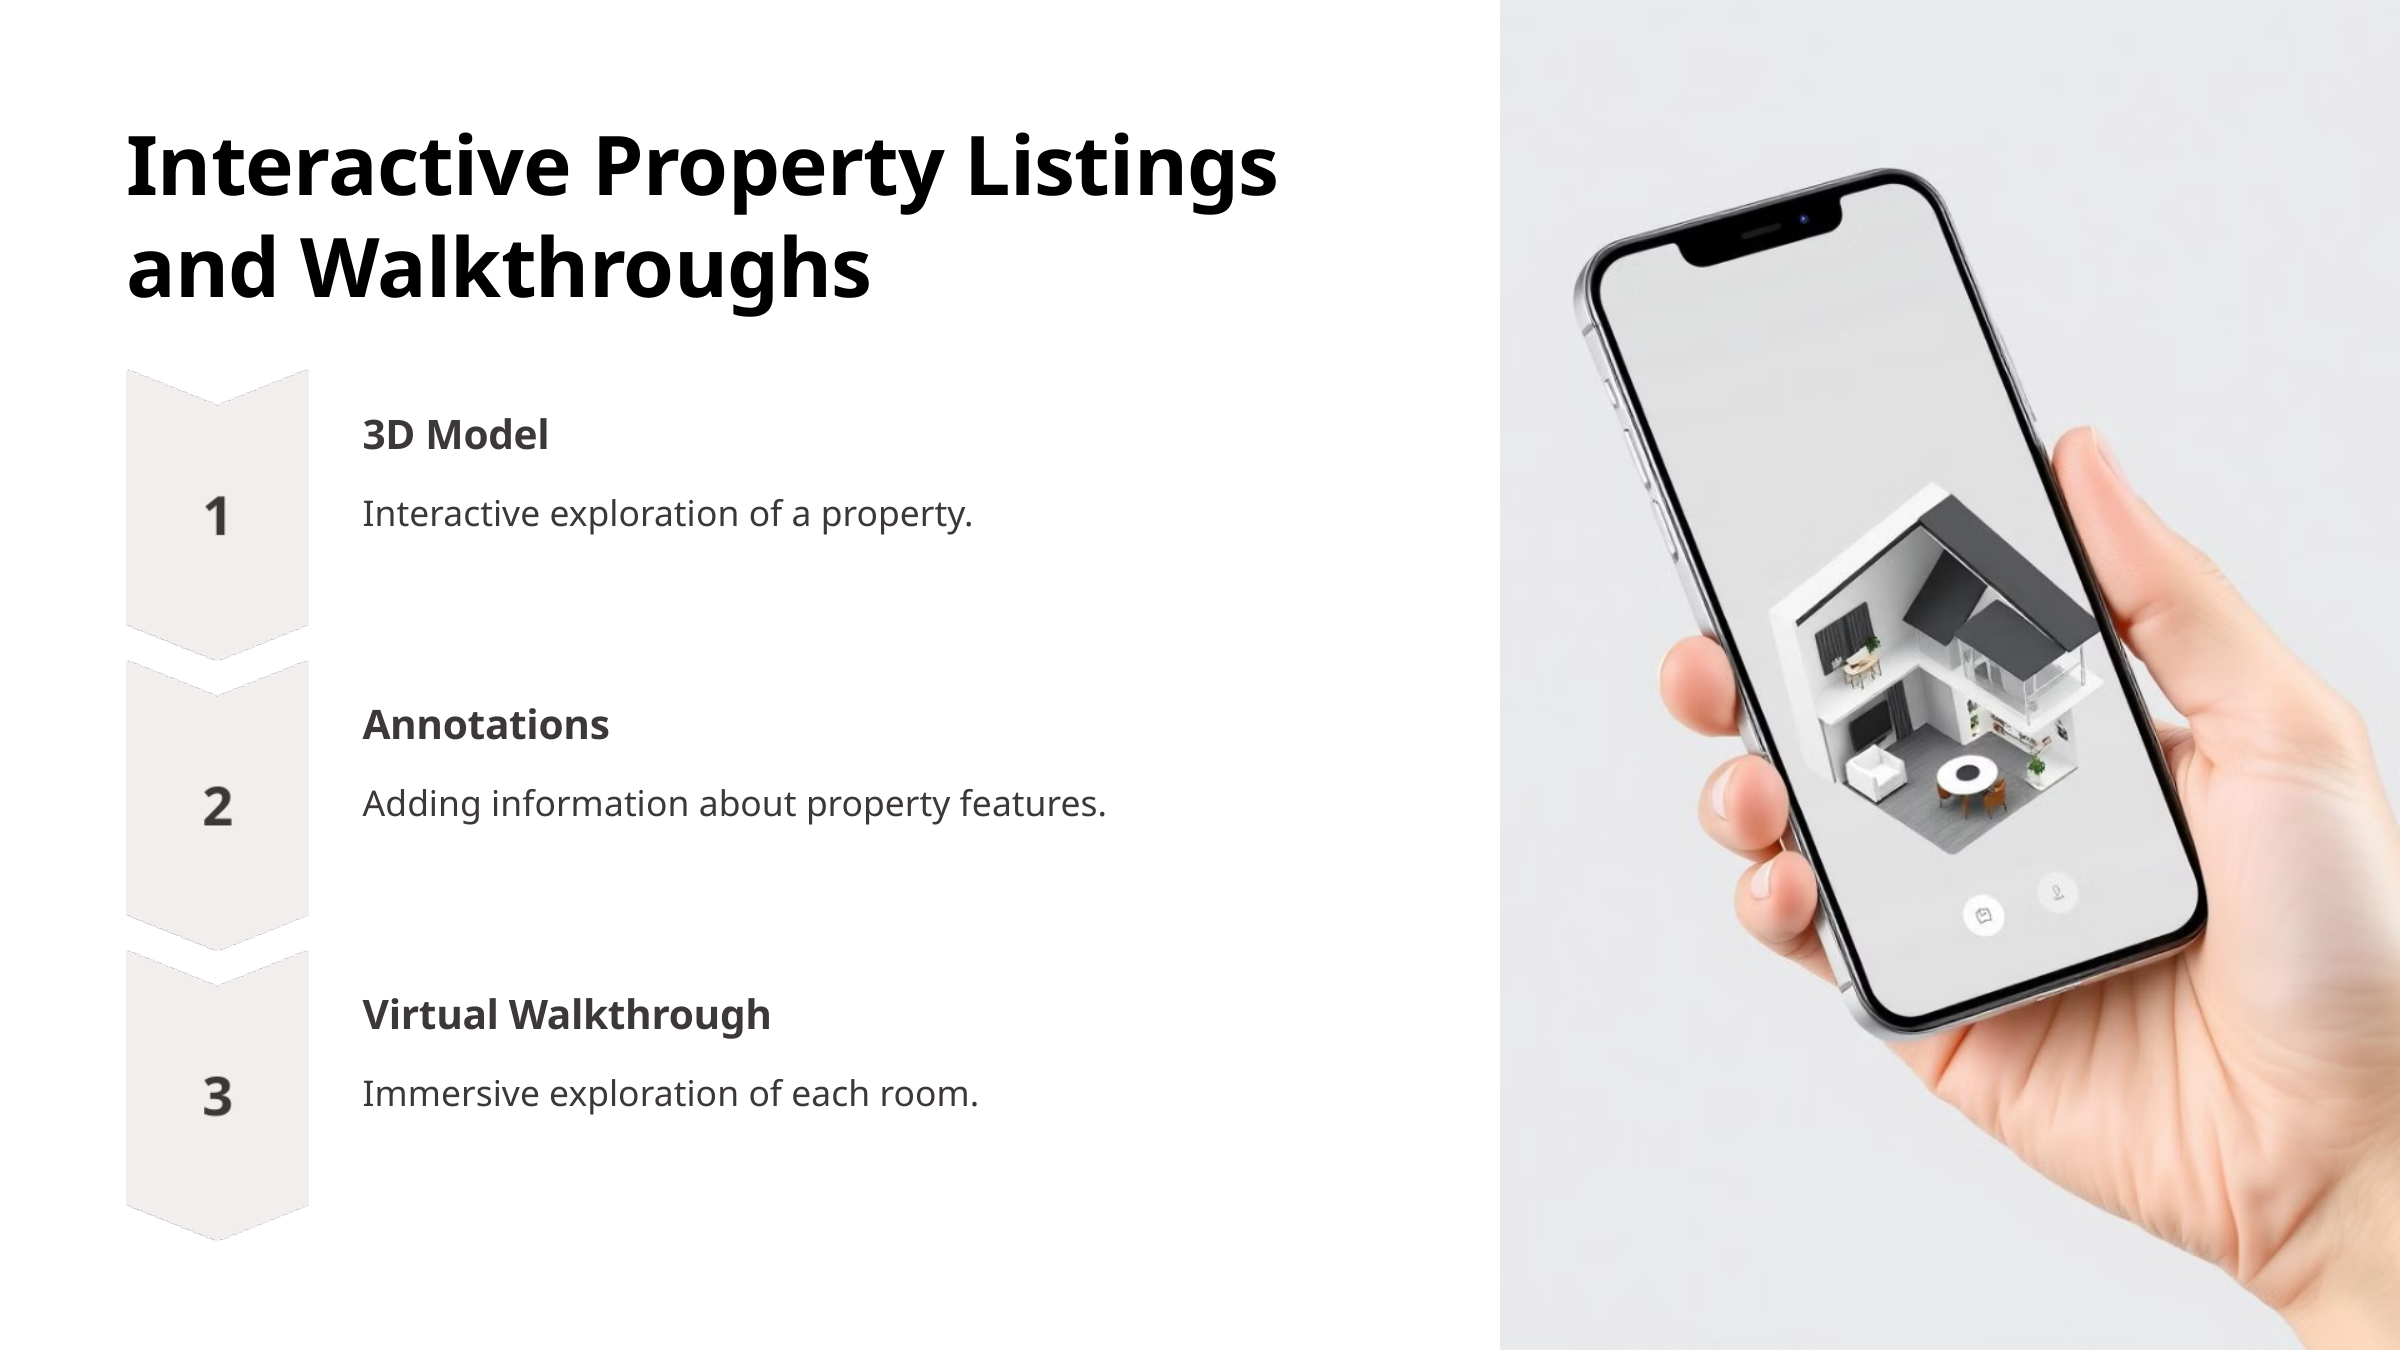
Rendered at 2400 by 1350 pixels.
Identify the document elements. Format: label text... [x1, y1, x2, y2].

text_box Immersive exploration of each room. [362, 1059, 1374, 1115]
picture [1499, 0, 2400, 1350]
text_box Interactive Property Listings and Walkthroughs [126, 109, 1374, 316]
text_box 3D Model [362, 406, 775, 458]
text_box Interactive exploration of a property. [362, 479, 1374, 534]
text_box Annotations [362, 696, 775, 748]
text_box Virtual Walkthrough [362, 986, 800, 1038]
picture [126, 369, 309, 1241]
text_box Adding information about property features. [362, 769, 1374, 824]
